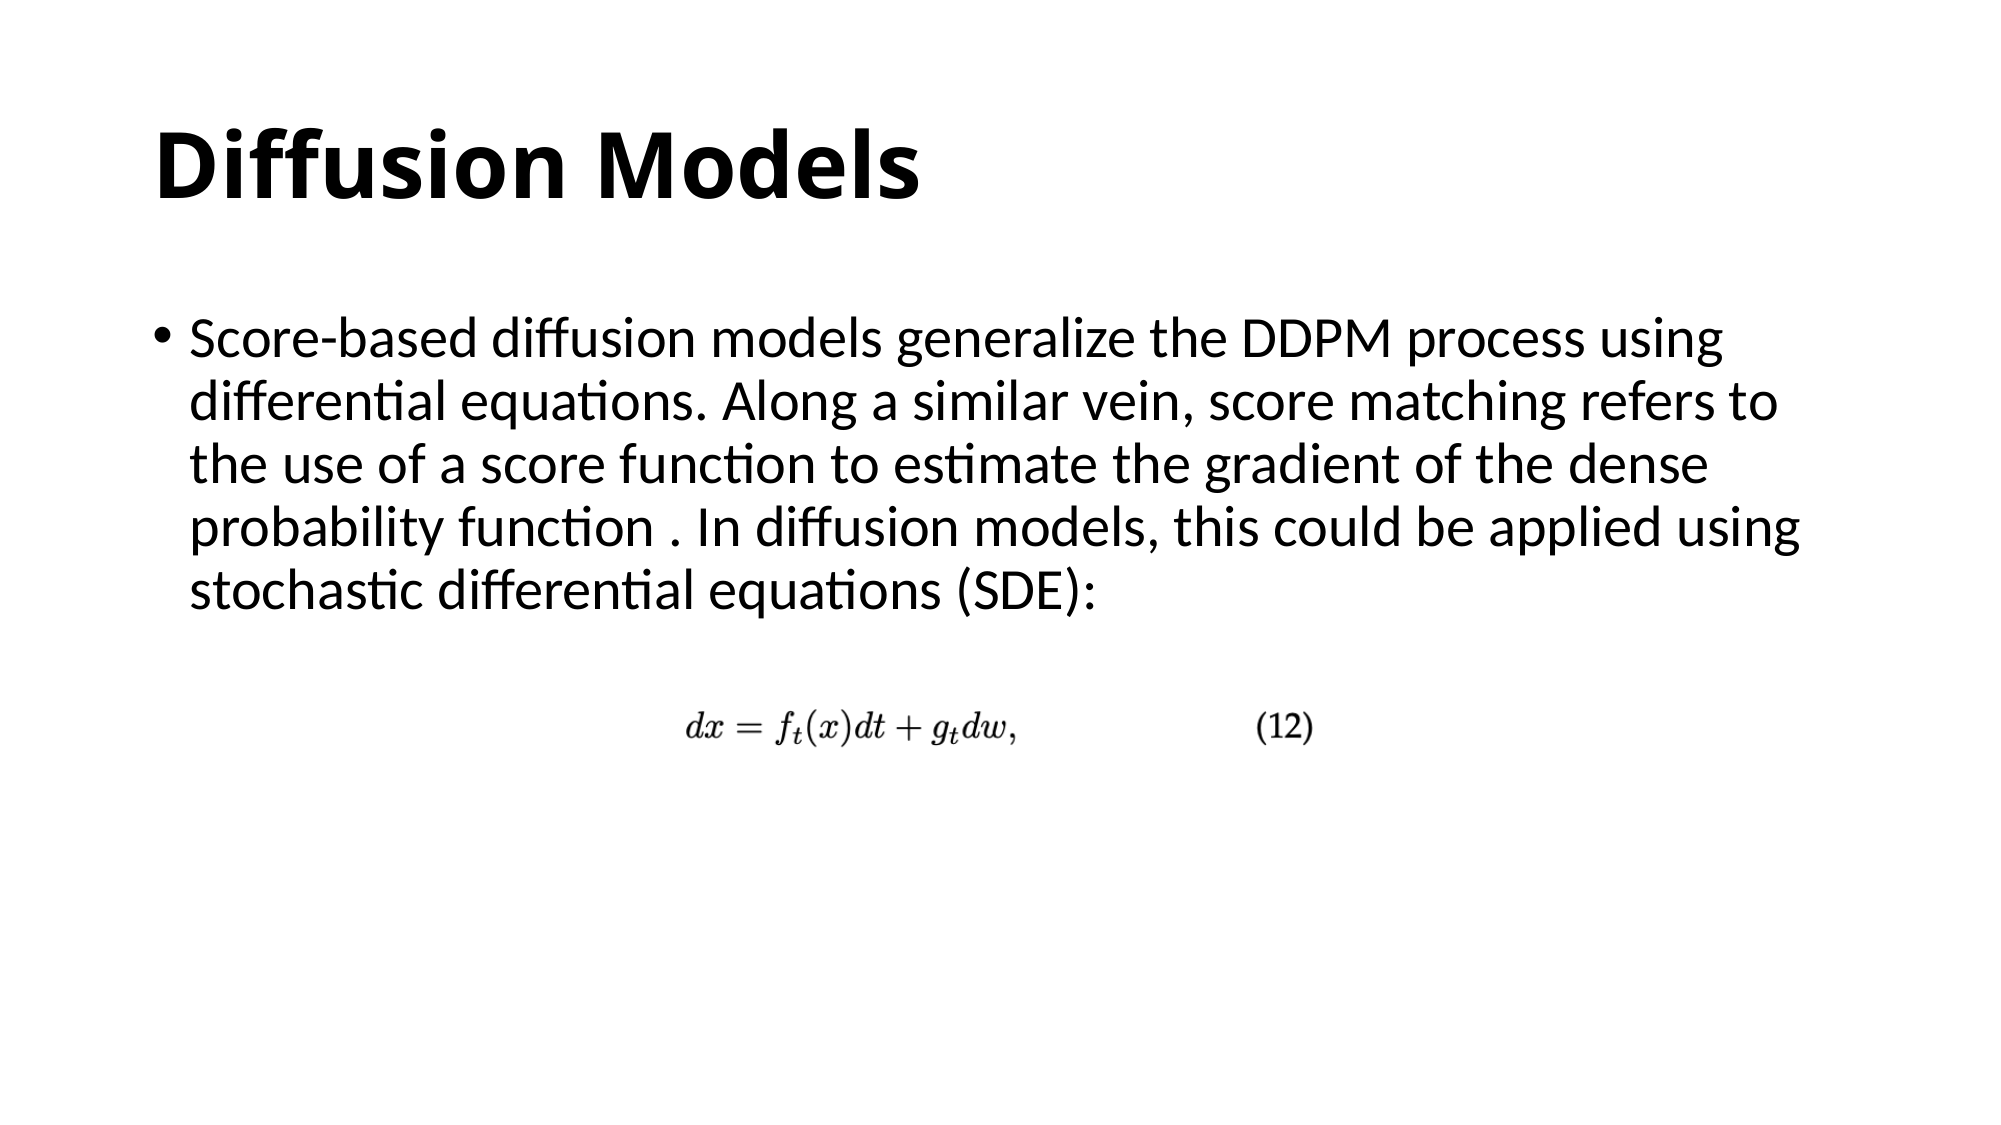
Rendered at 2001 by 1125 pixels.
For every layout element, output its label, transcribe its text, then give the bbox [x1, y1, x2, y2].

picture [682, 690, 1318, 762]
title Diffusion Models [137, 59, 1863, 278]
